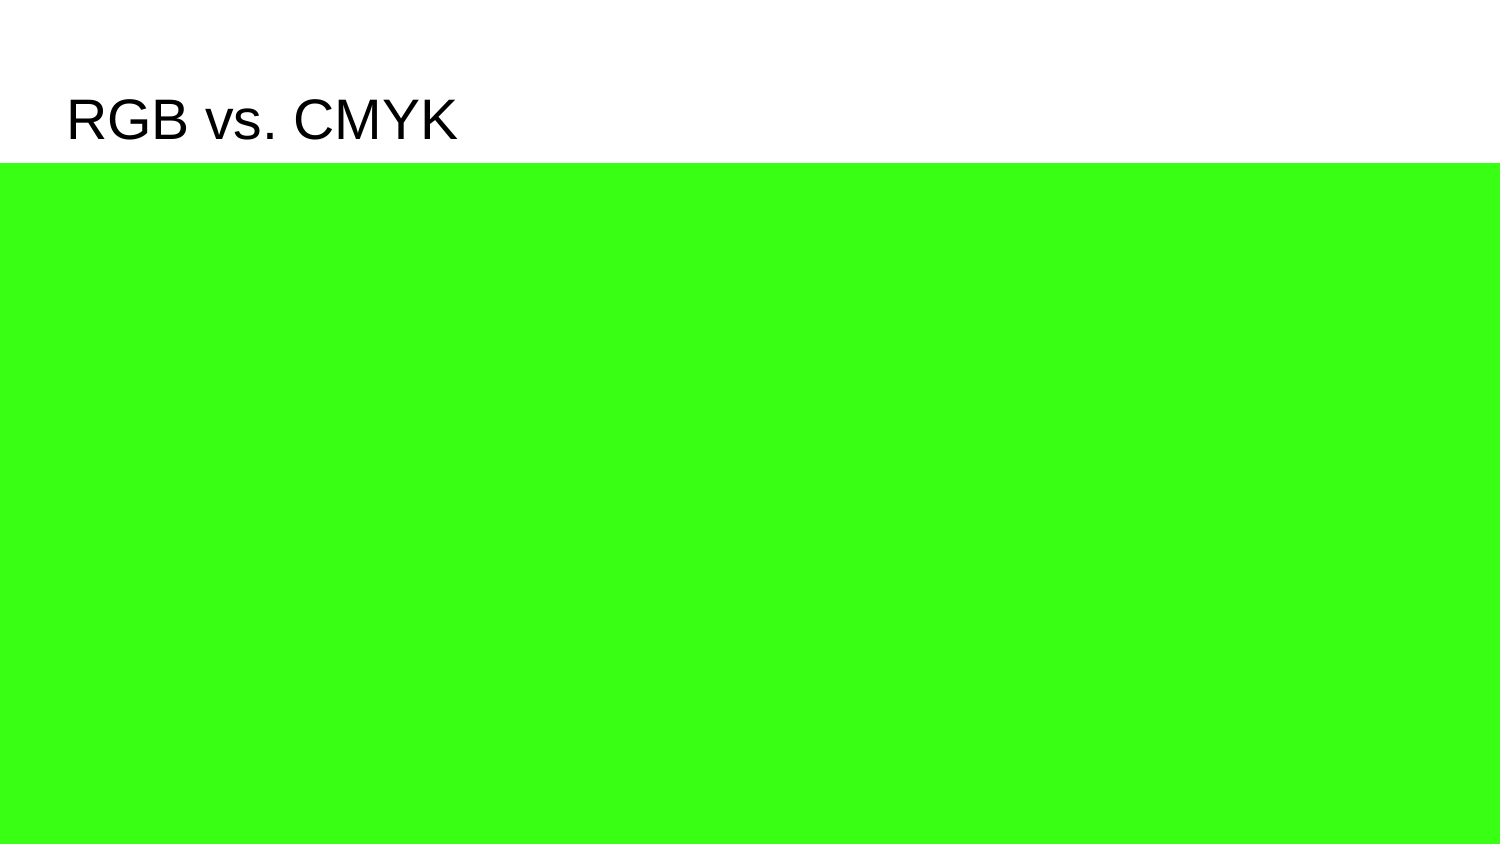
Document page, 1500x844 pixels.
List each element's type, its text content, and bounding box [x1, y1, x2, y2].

picture [0, 163, 1500, 844]
title RGB vs. CMYK [51, 72, 1449, 162]
